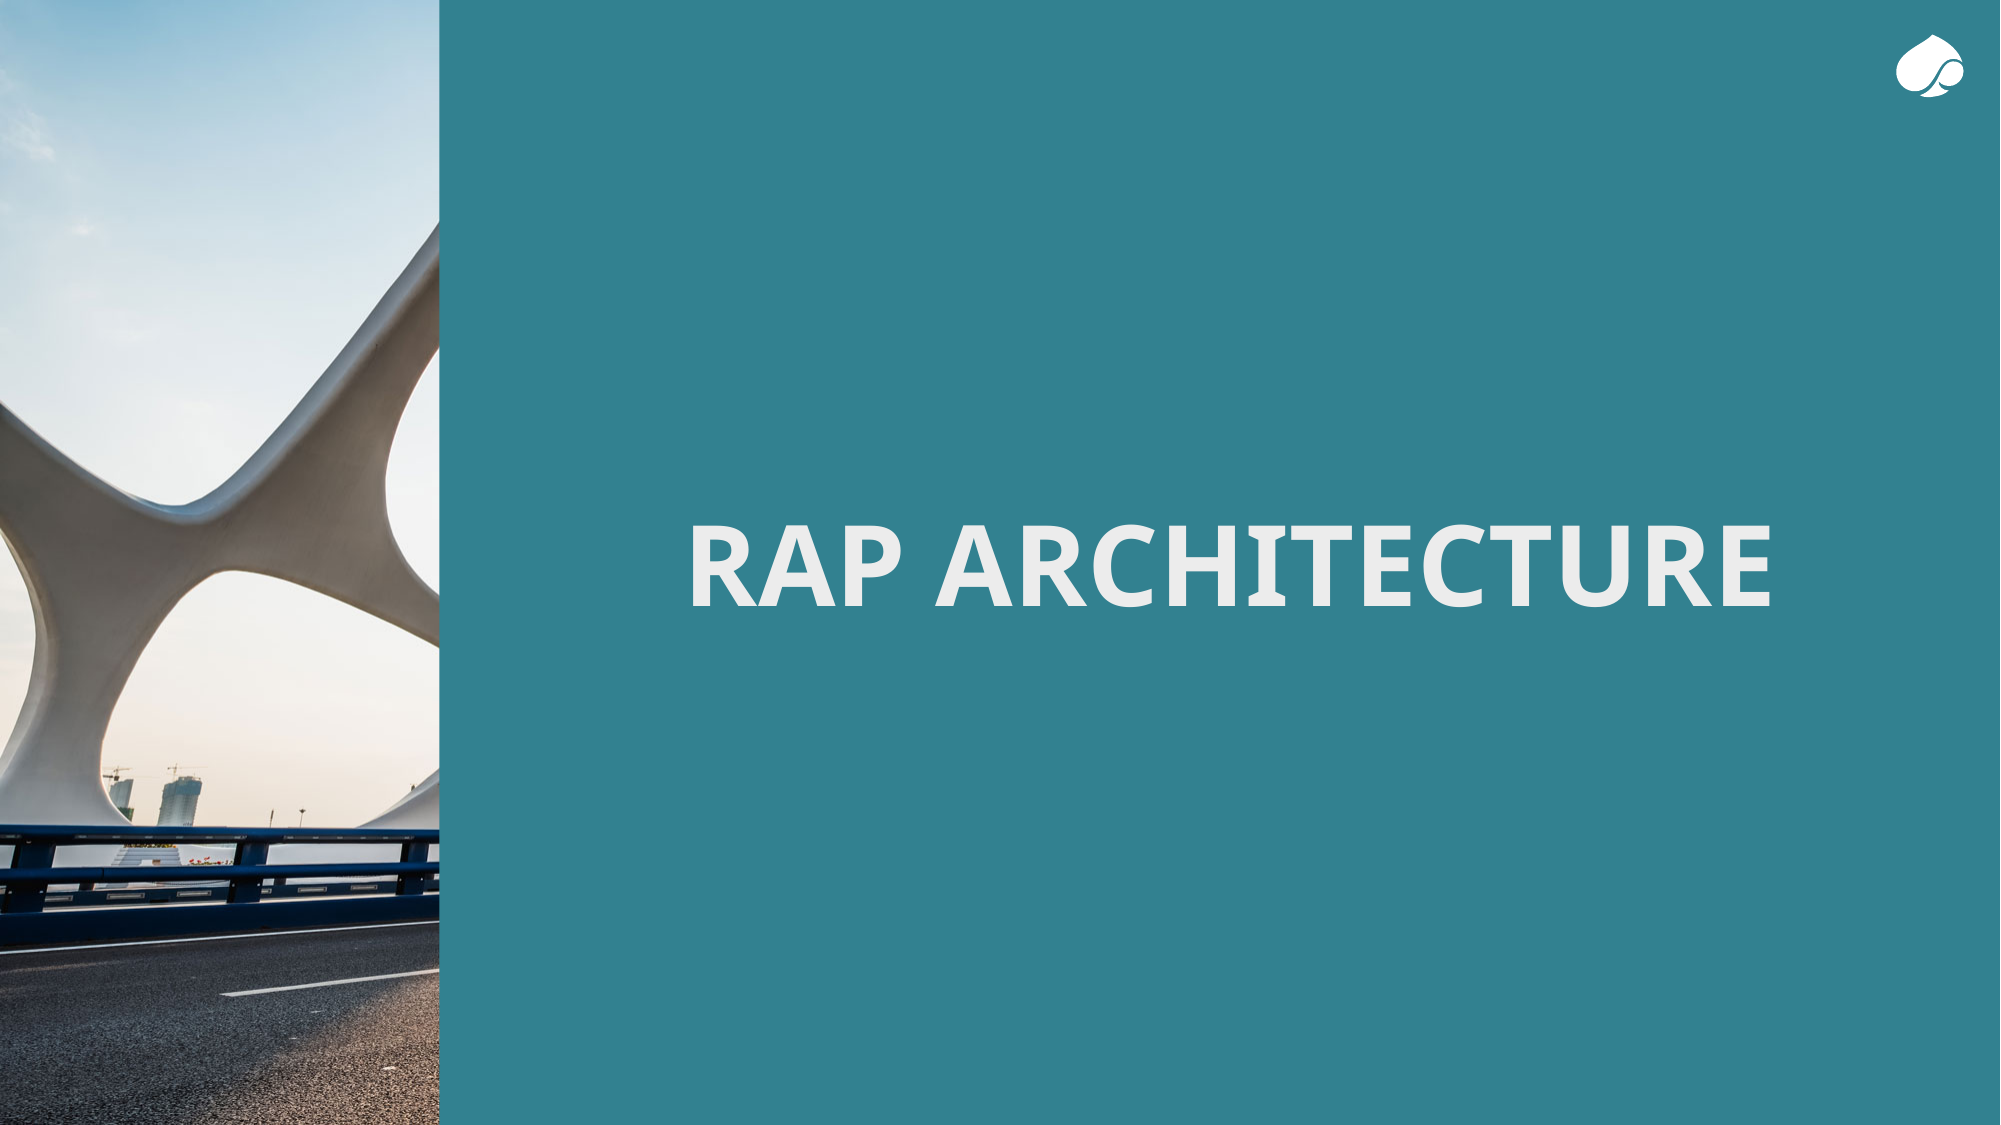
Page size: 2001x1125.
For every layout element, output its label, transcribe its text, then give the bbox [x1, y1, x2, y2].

text_box RAP ARCHITECTURE [669, 486, 1815, 637]
picture [0, 0, 439, 1125]
